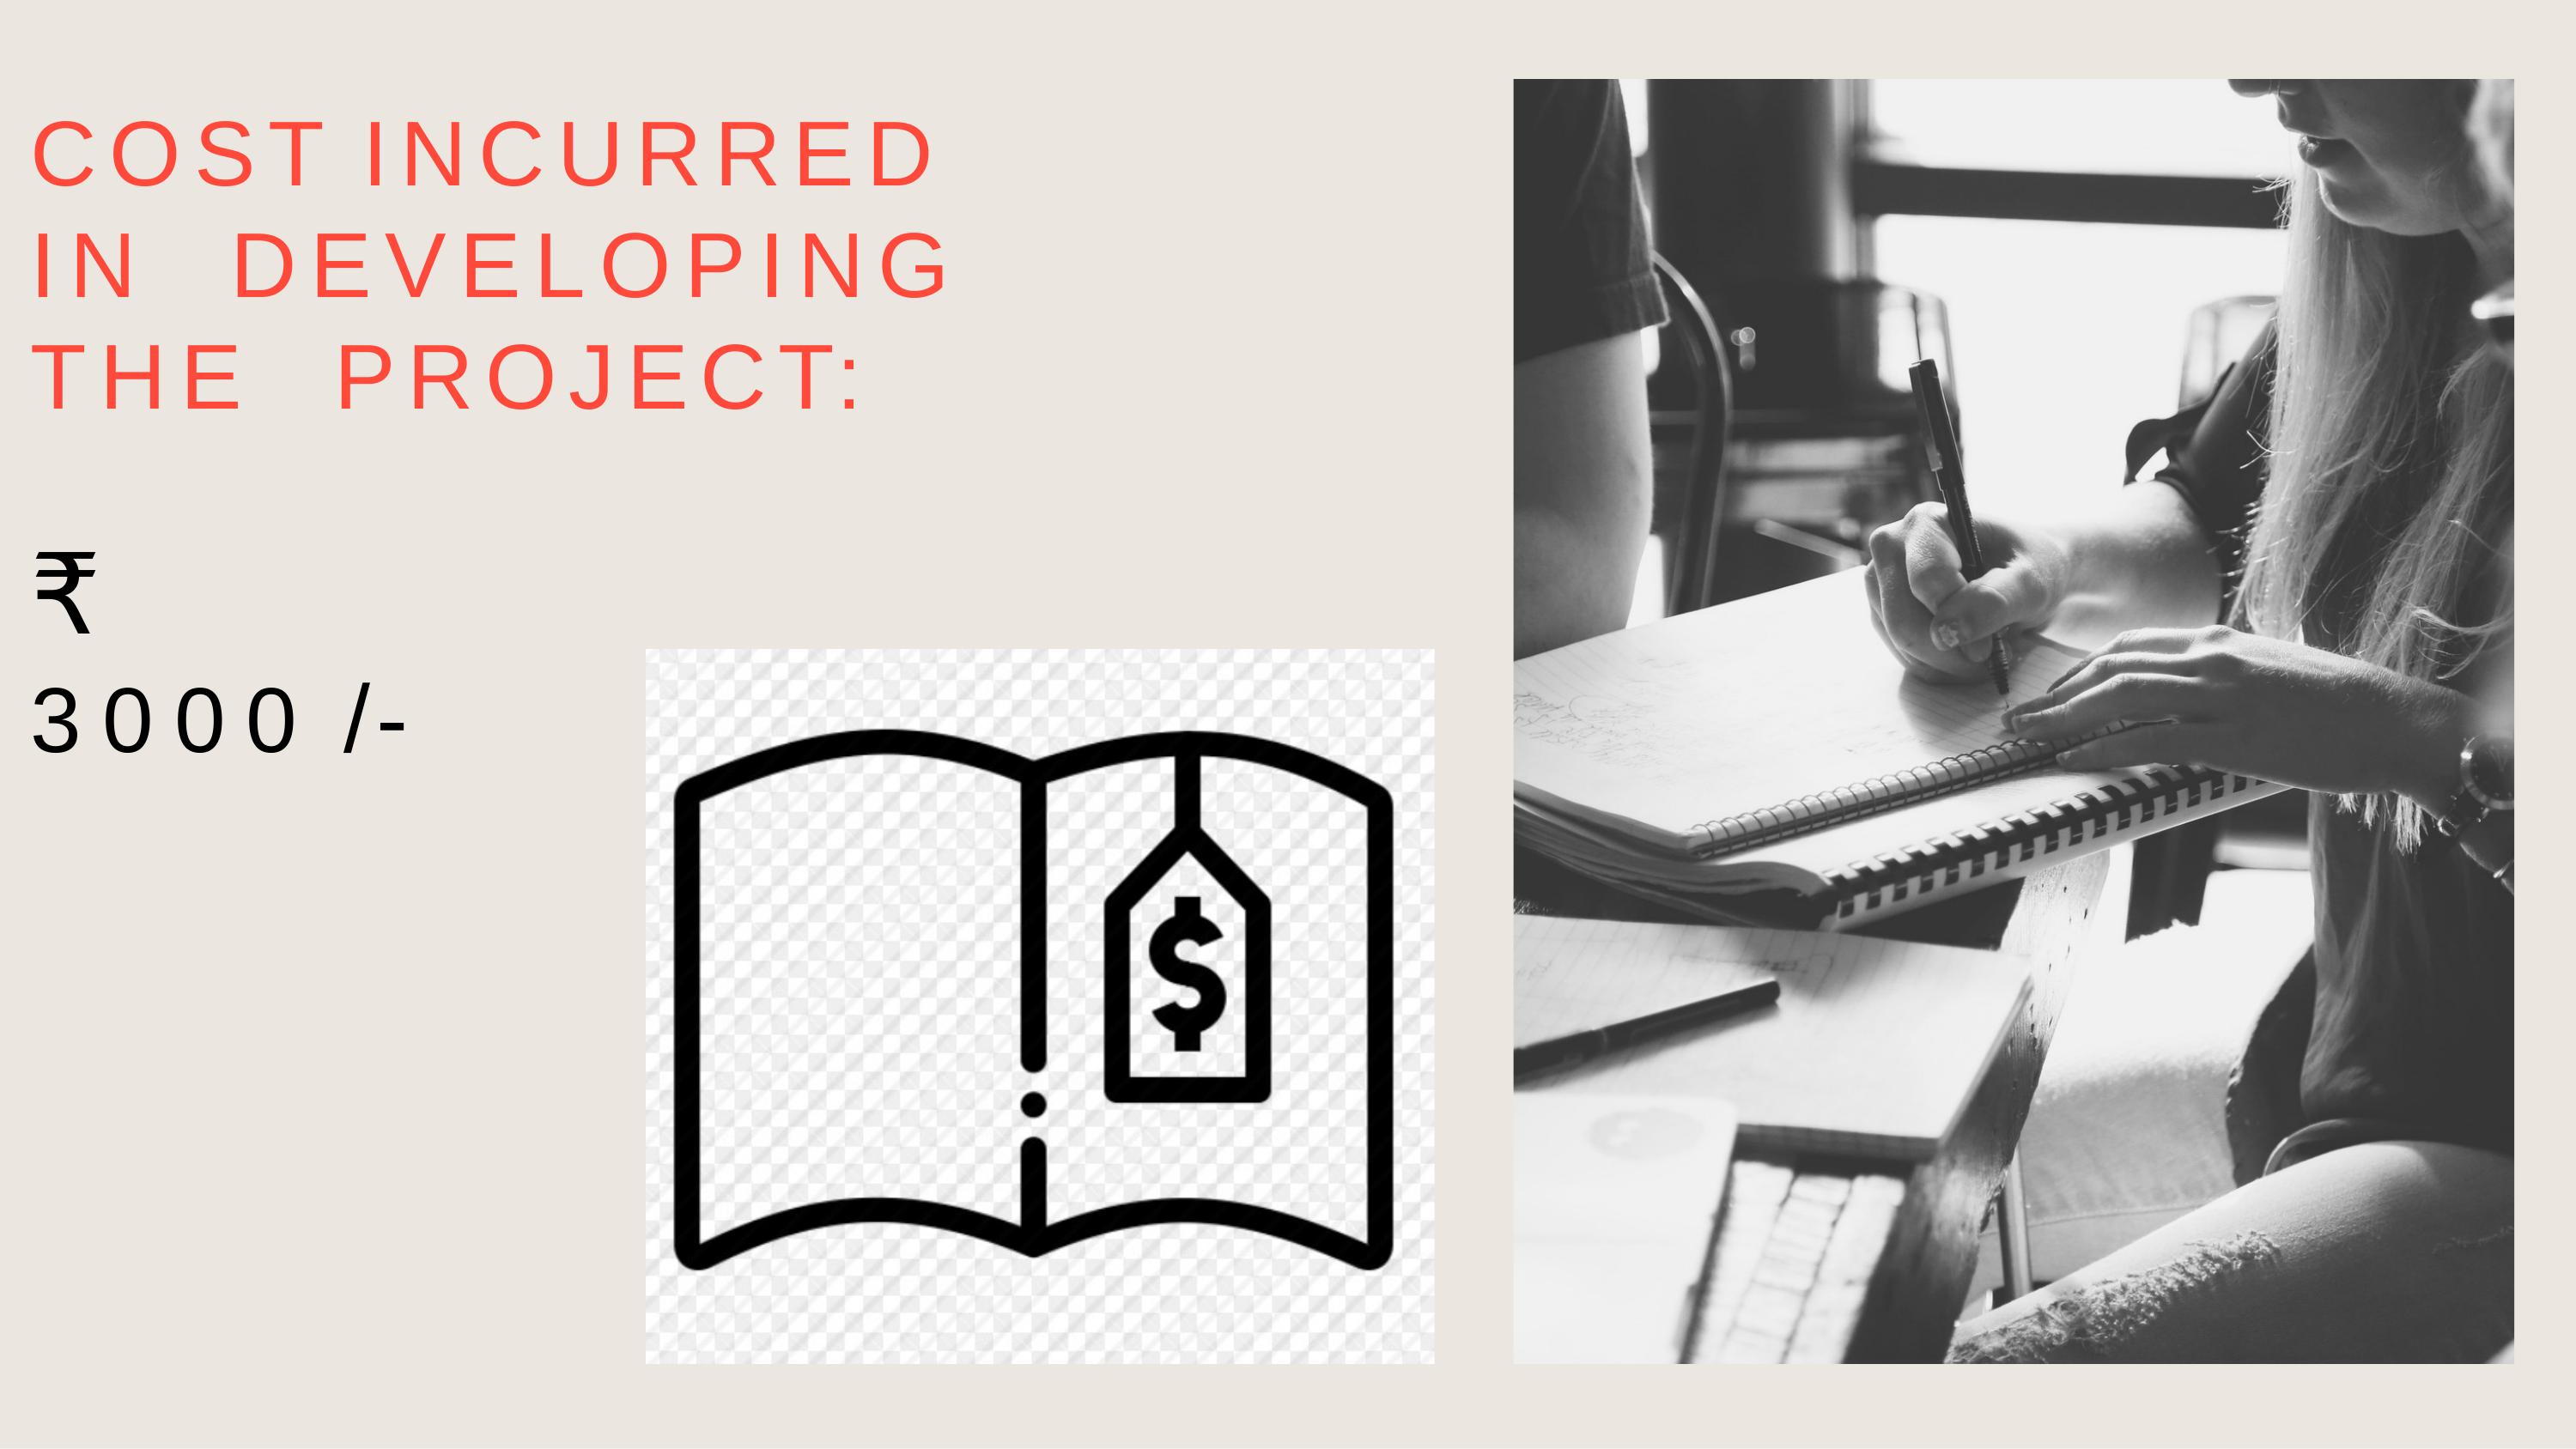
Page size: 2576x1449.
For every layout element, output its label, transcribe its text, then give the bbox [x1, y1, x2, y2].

text_box [646, 649, 1435, 1364]
text_box [1513, 79, 2515, 1364]
text_box ₹ 3000 /- [28, 520, 505, 772]
text_box COST INCURRED IN DEVELOPING THE PROJECT: [28, 92, 1085, 428]
